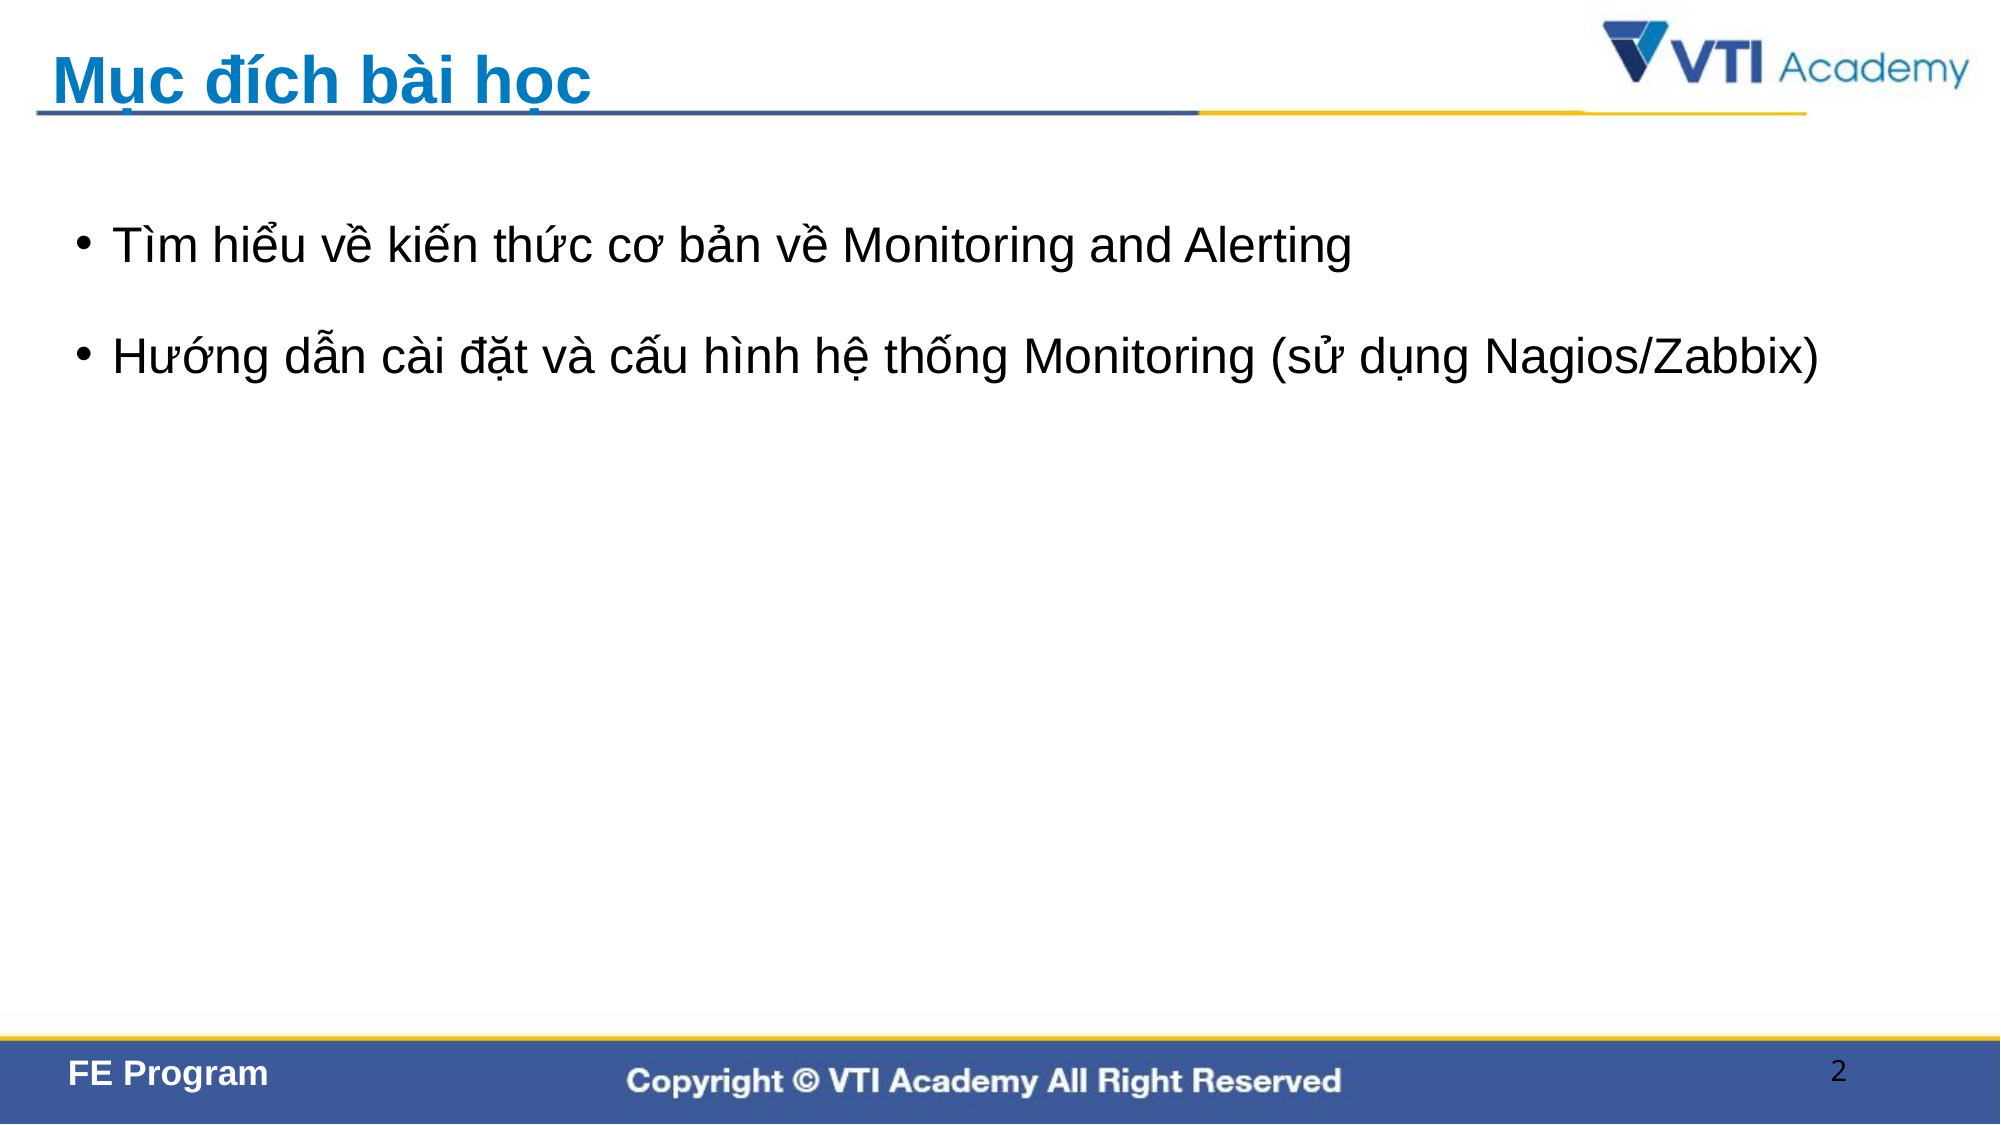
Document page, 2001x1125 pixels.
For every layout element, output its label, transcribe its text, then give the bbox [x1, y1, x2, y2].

picture [0, 1, 2000, 1124]
title Mục đích bài học [37, 37, 1763, 127]
slide_number 2 [1412, 1042, 1863, 1103]
list Tìm hiểu về kiến thức cơ bản về Monitoring and Alerting Hướng dẫn cài đặt và cấu hình hệ thống Monitoring (sử dụng Nagios/Zabbix) [60, 174, 1913, 931]
